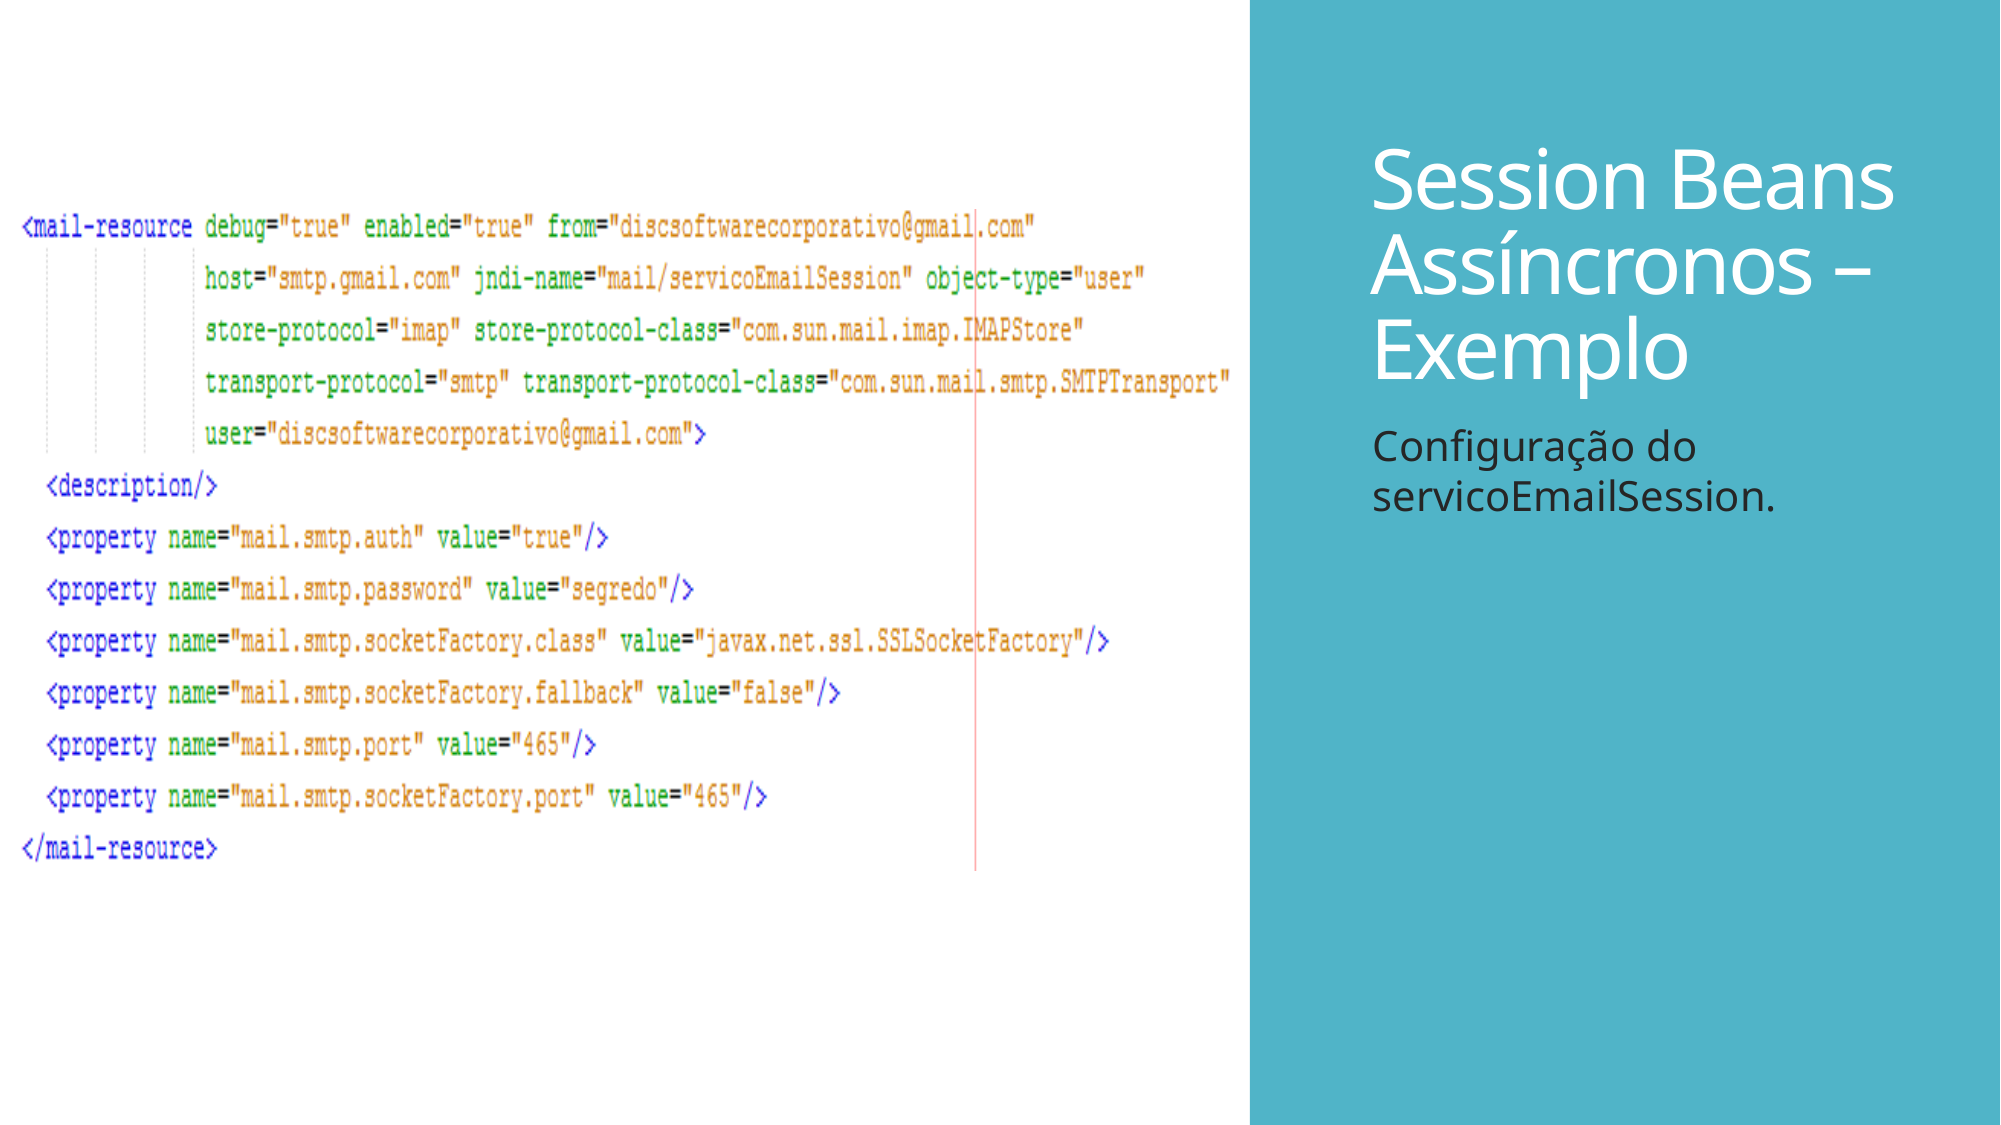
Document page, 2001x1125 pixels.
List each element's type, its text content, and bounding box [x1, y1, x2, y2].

list Configuração do servicoEmailSession. [1357, 412, 1916, 925]
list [19, 208, 1236, 871]
title Session Beans Assíncronos – Exemplo [1355, 88, 1911, 404]
